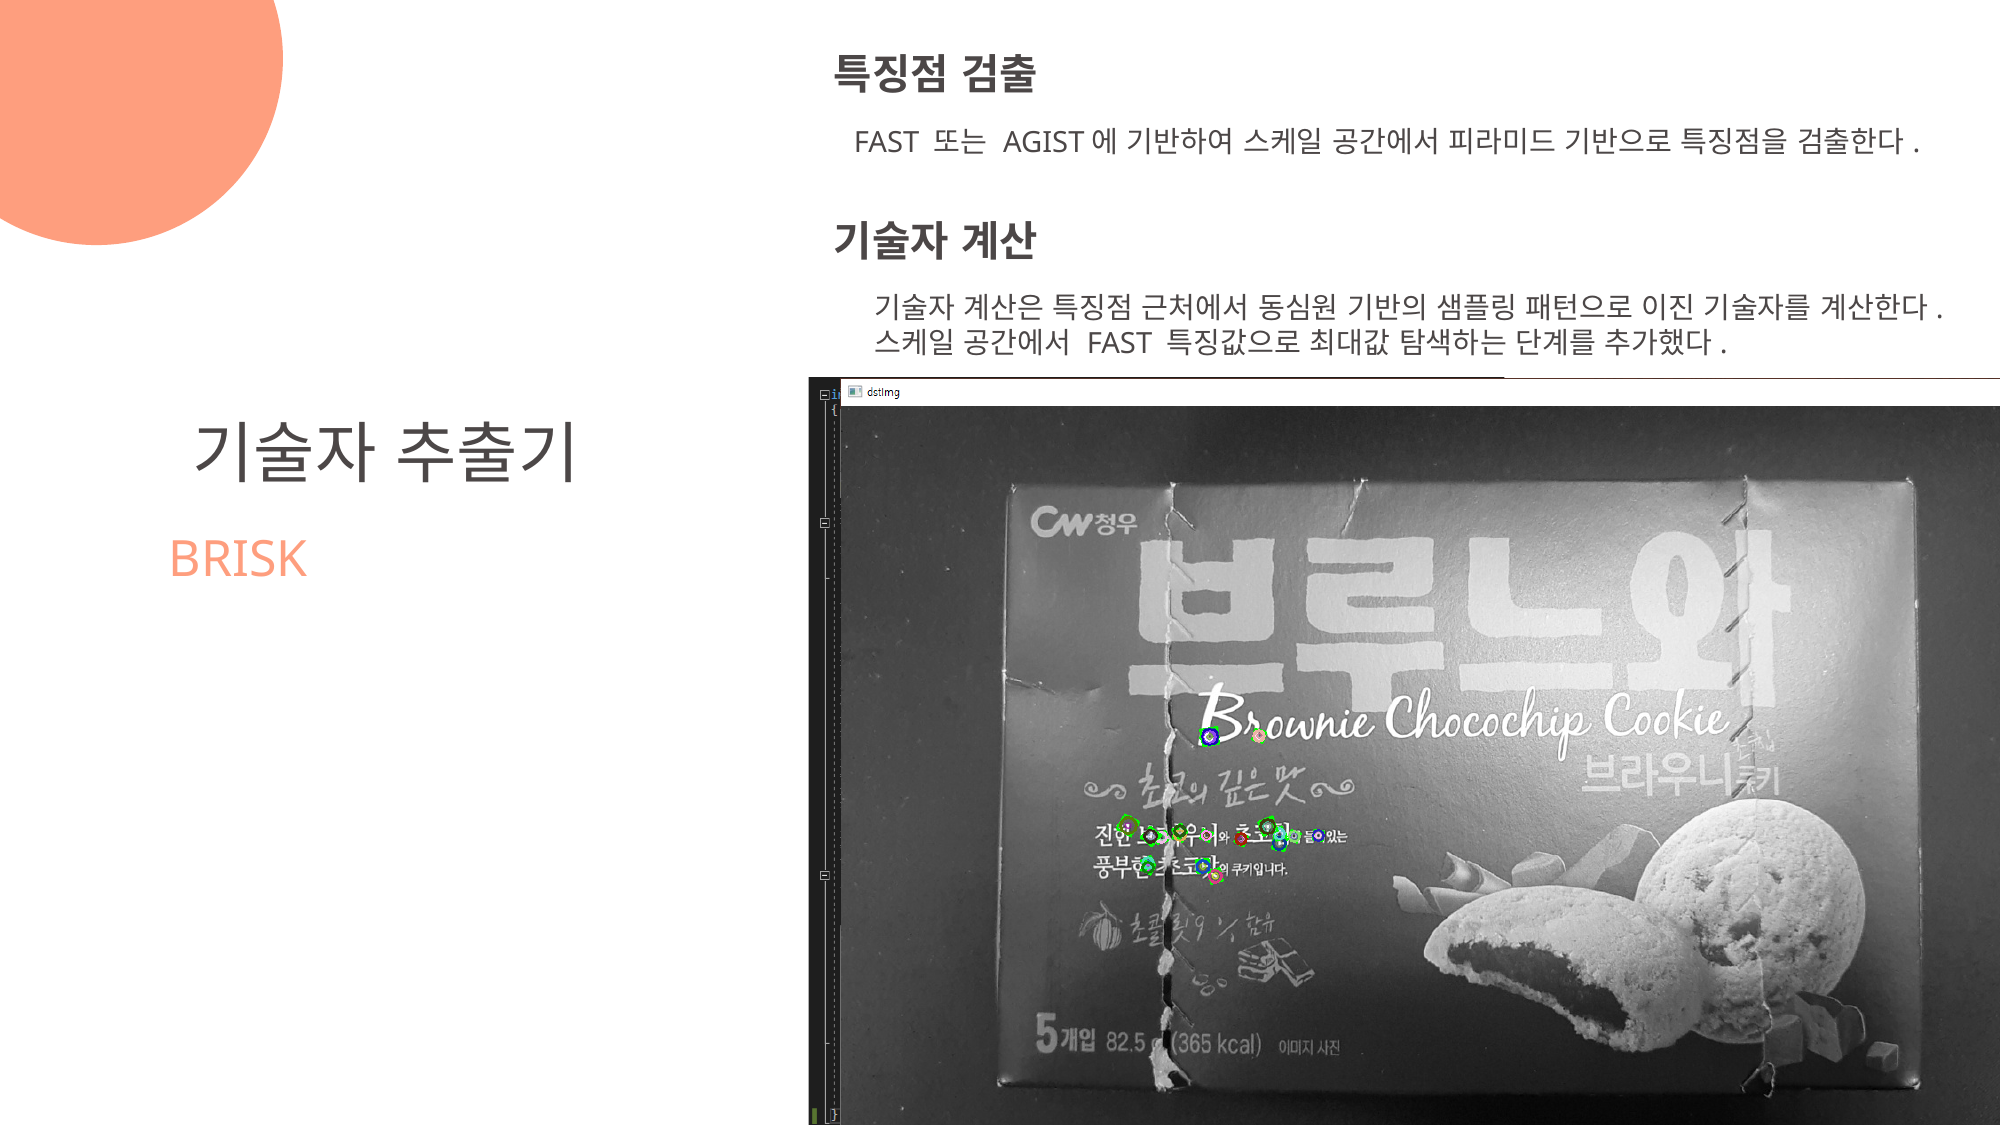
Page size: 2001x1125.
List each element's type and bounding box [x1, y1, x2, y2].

text_box [157, 403, 616, 595]
text_box [0, 0, 284, 247]
picture [808, 377, 2000, 1125]
text_box [808, 40, 1966, 166]
text_box [808, 207, 2000, 369]
